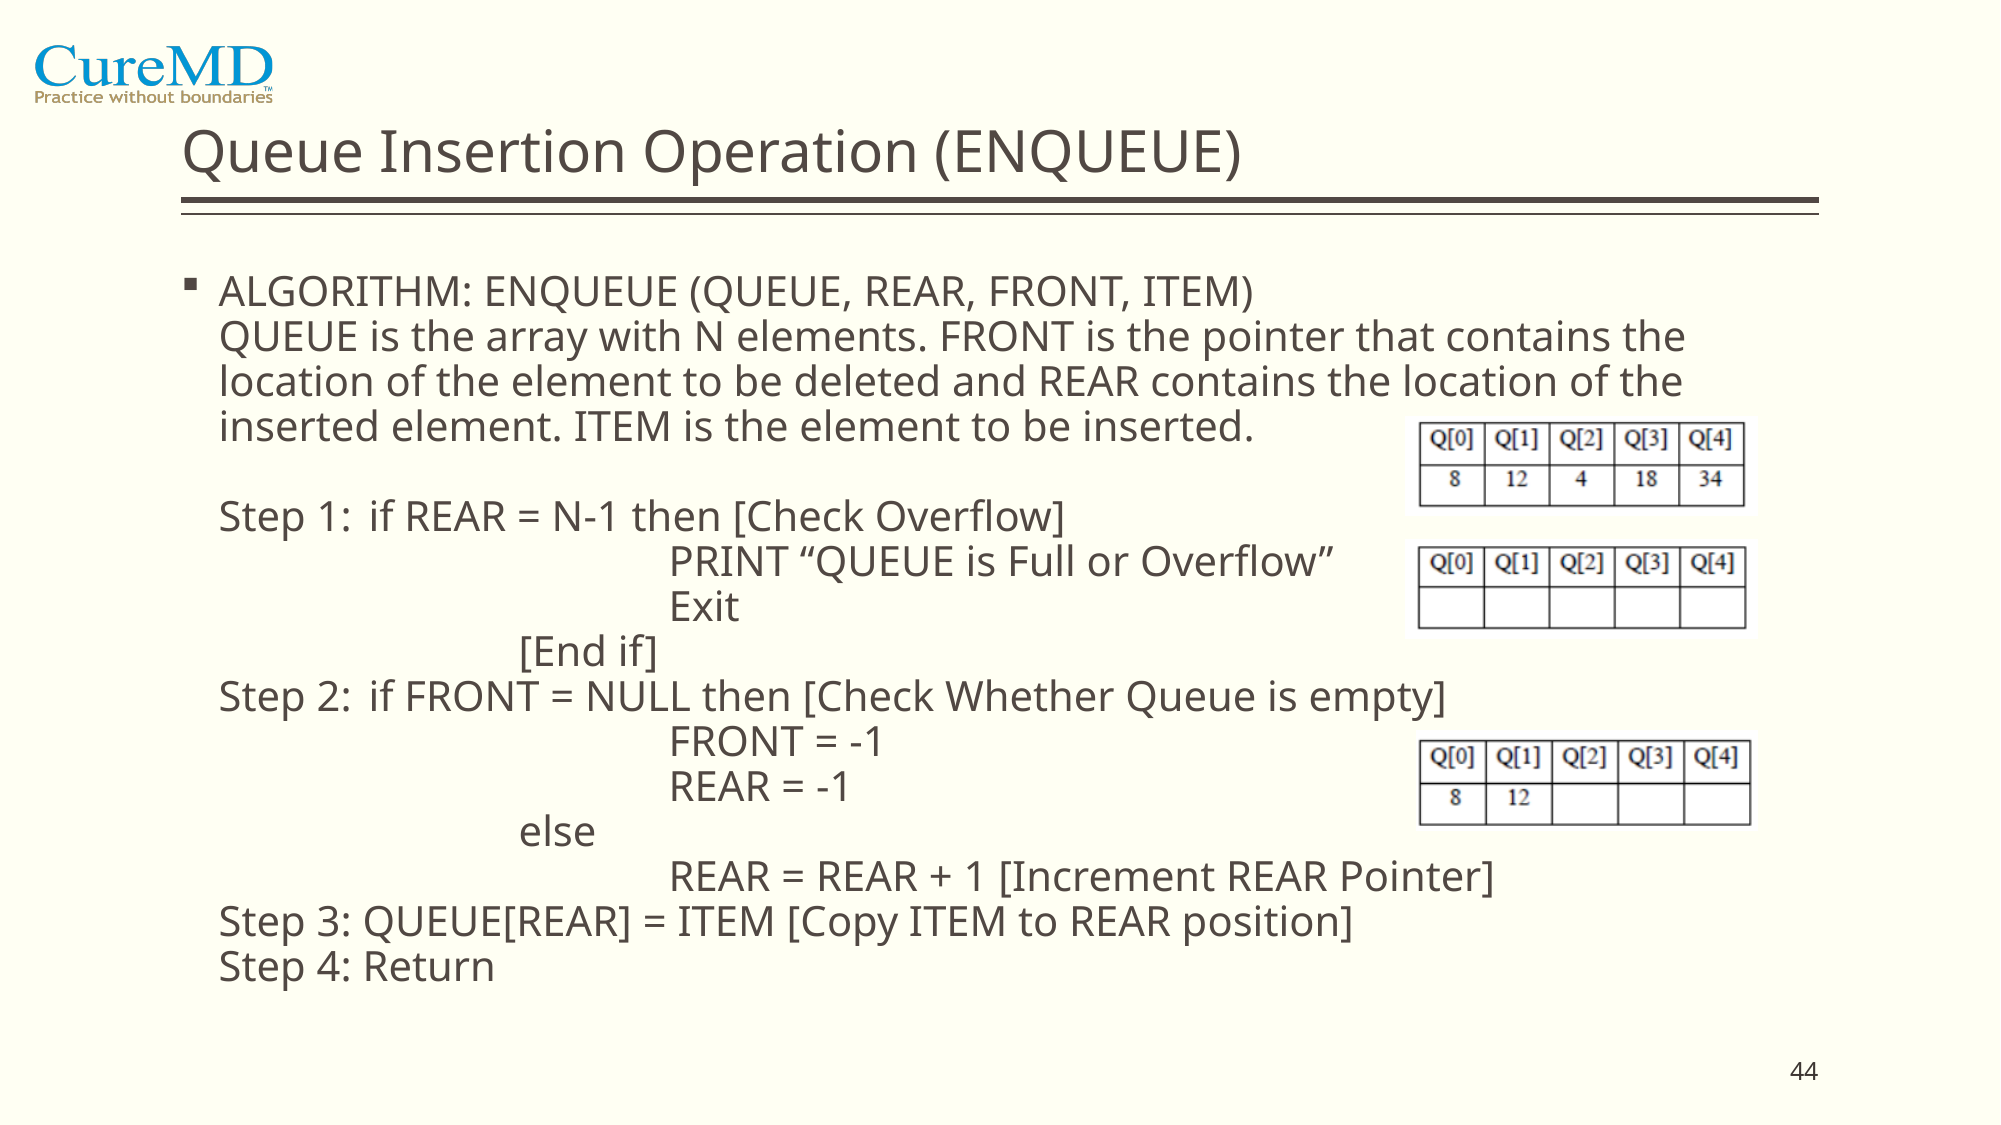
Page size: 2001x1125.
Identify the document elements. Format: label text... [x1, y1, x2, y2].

slide_number 44 [1518, 1042, 1819, 1103]
picture [35, 45, 181, 103]
picture [1416, 730, 1758, 831]
picture [1405, 416, 1758, 516]
picture [1405, 539, 1758, 639]
picture [35, 45, 51, 60]
title Queue Insertion Operation (ENQUEUE) [181, 12, 1819, 193]
list ALGORITHM: ENQUEUE (QUEUE, REAR, FRONT, ITEM) QUEUE is the array with N elements. FRONT is the pointer that contains the location of the element to be deleted and REAR contains the location of the inserted element. ITEM is the element to be inserted. Step 1: if REAR = N-1 then [Check Overflow] PRINT “QUEUE is Full or Overflow” Exit [End if] Step 2: if FRONT = NULL then [Check Whether Queue is empty] FRONT = -1 REAR = -1 else REAR = REAR + 1 [Increment REAR Pointer] Step 3: QUEUE[REAR] = ITEM [Copy ITEM to REAR position] Step 4: Return [181, 262, 1819, 1013]
